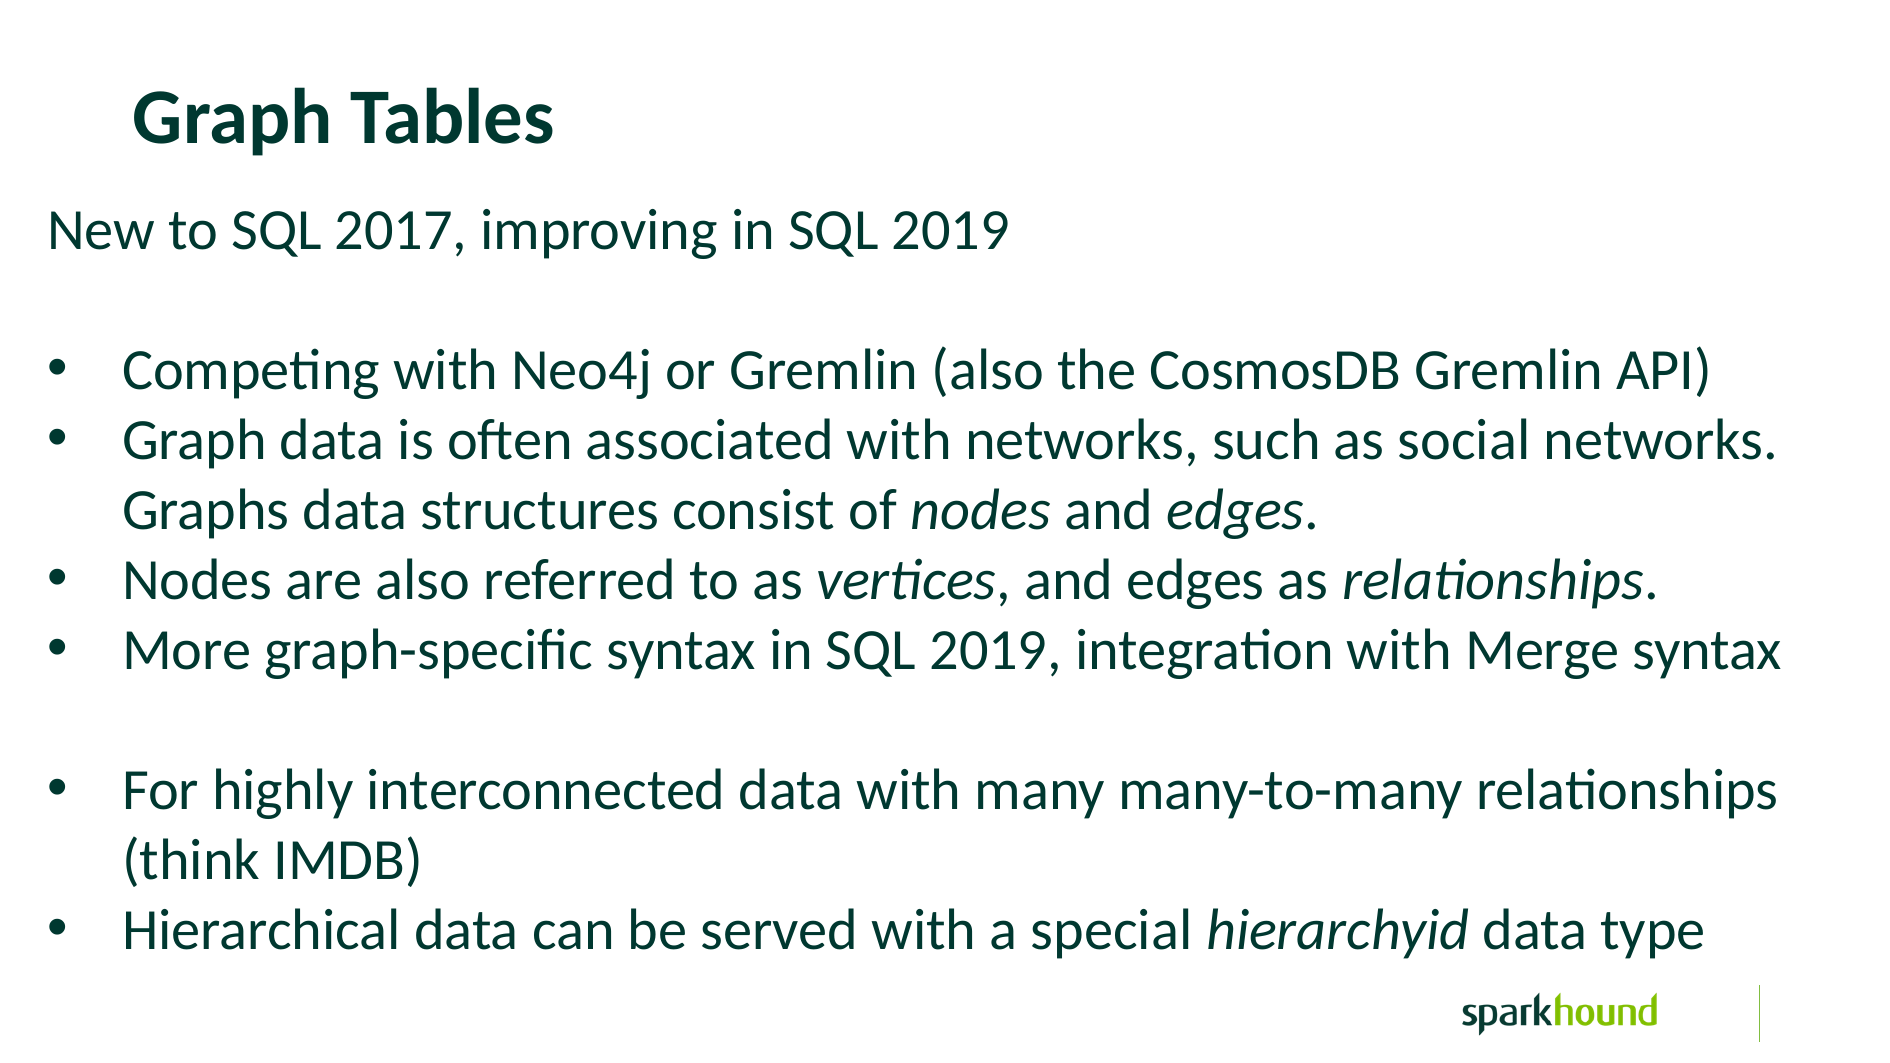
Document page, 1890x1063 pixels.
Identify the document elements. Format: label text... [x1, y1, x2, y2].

title Graph Tables [117, 59, 1890, 178]
picture [1461, 991, 1658, 1036]
text_box New to SQL 2017, improving in SQL 2019 Competing with Neo4j or Gremlin (also the CosmosDB Gremlin API) Graph data is often associated with networks, such as social networks. Graphs data structures consist of nodes and edges. Nodes are also referred to as vertices, and edges as relationships. More graph-specific syntax in SQL 2019, integration with Merge syntax For highly interconnected data with many many-to-many relationships (think IMDB) Hierarchical data can be served with a special hierarchyid data type [32, 183, 1858, 969]
